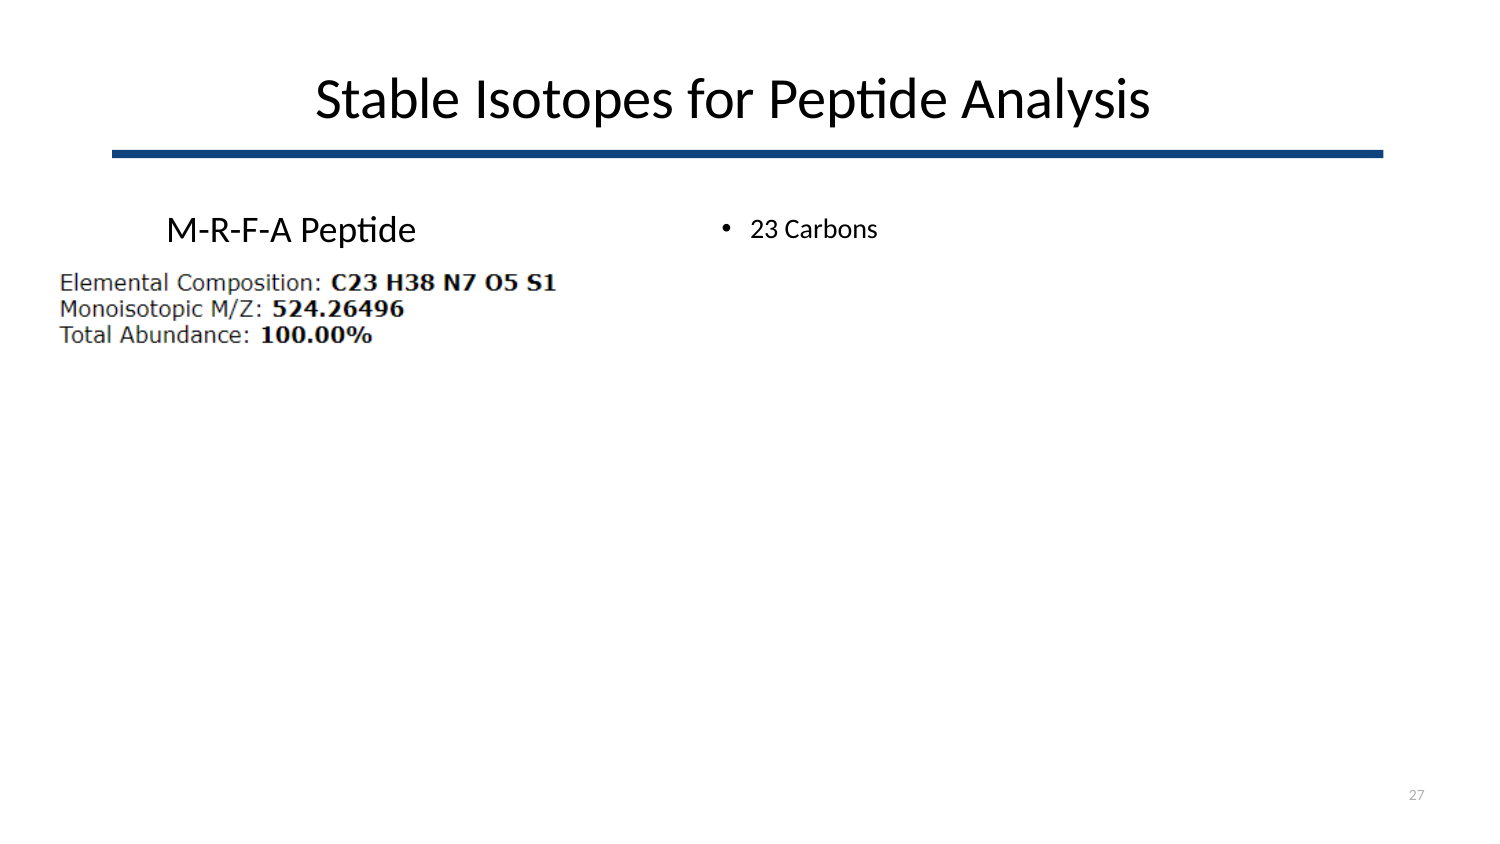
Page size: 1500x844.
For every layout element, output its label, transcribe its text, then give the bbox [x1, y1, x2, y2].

text_box M-R-F-A Peptide [121, 197, 462, 249]
slide_number 27 [1406, 784, 1425, 803]
text_box Stable Isotopes for Peptide Analysis [31, 60, 1433, 147]
picture [49, 251, 952, 357]
text_box 23 Carbons [706, 203, 1487, 252]
